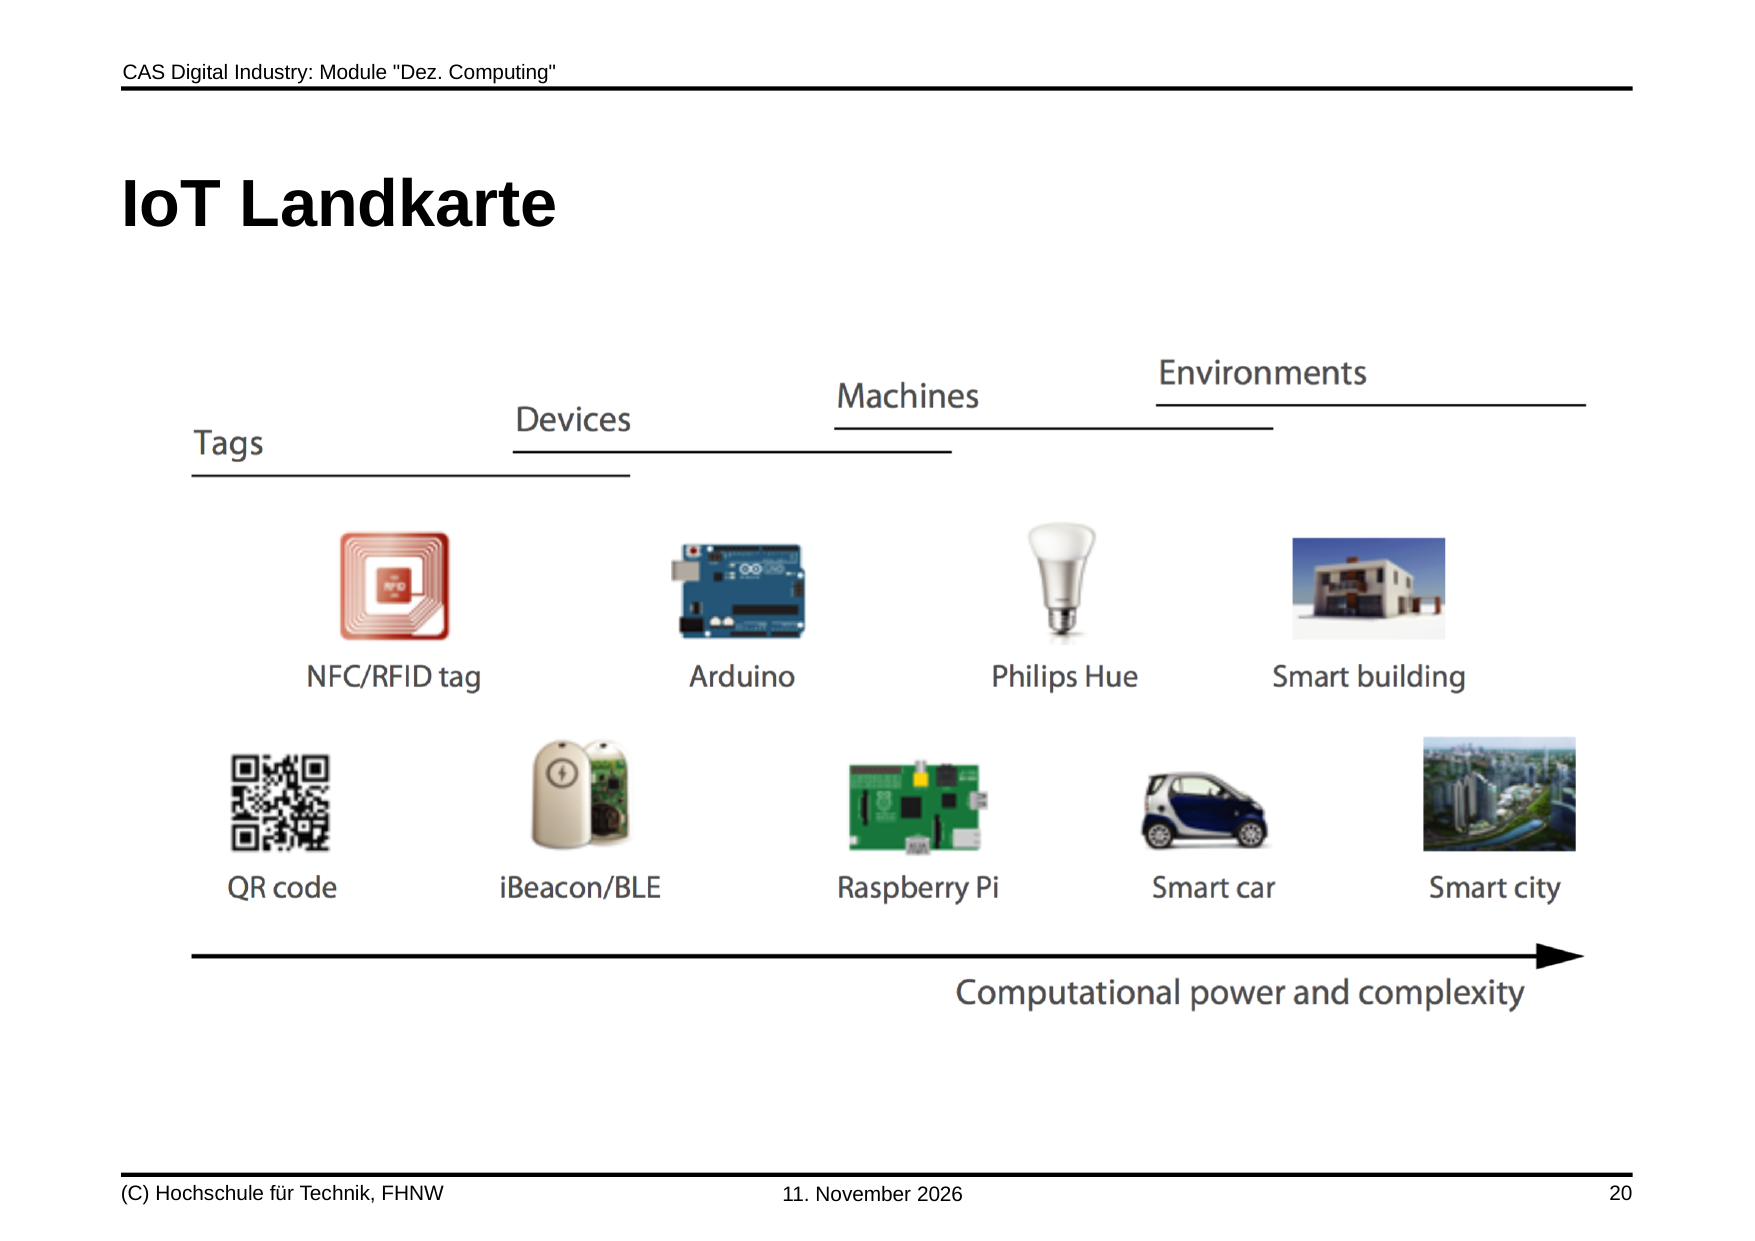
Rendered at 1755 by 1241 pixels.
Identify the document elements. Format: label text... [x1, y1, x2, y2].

slide_number 20 [1490, 1174, 1633, 1205]
footer (C) Hochschule für Technik, FHNW [120, 1169, 724, 1205]
title IoT Landkarte [120, 159, 1633, 237]
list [156, 336, 1612, 1026]
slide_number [782, 1170, 1374, 1207]
